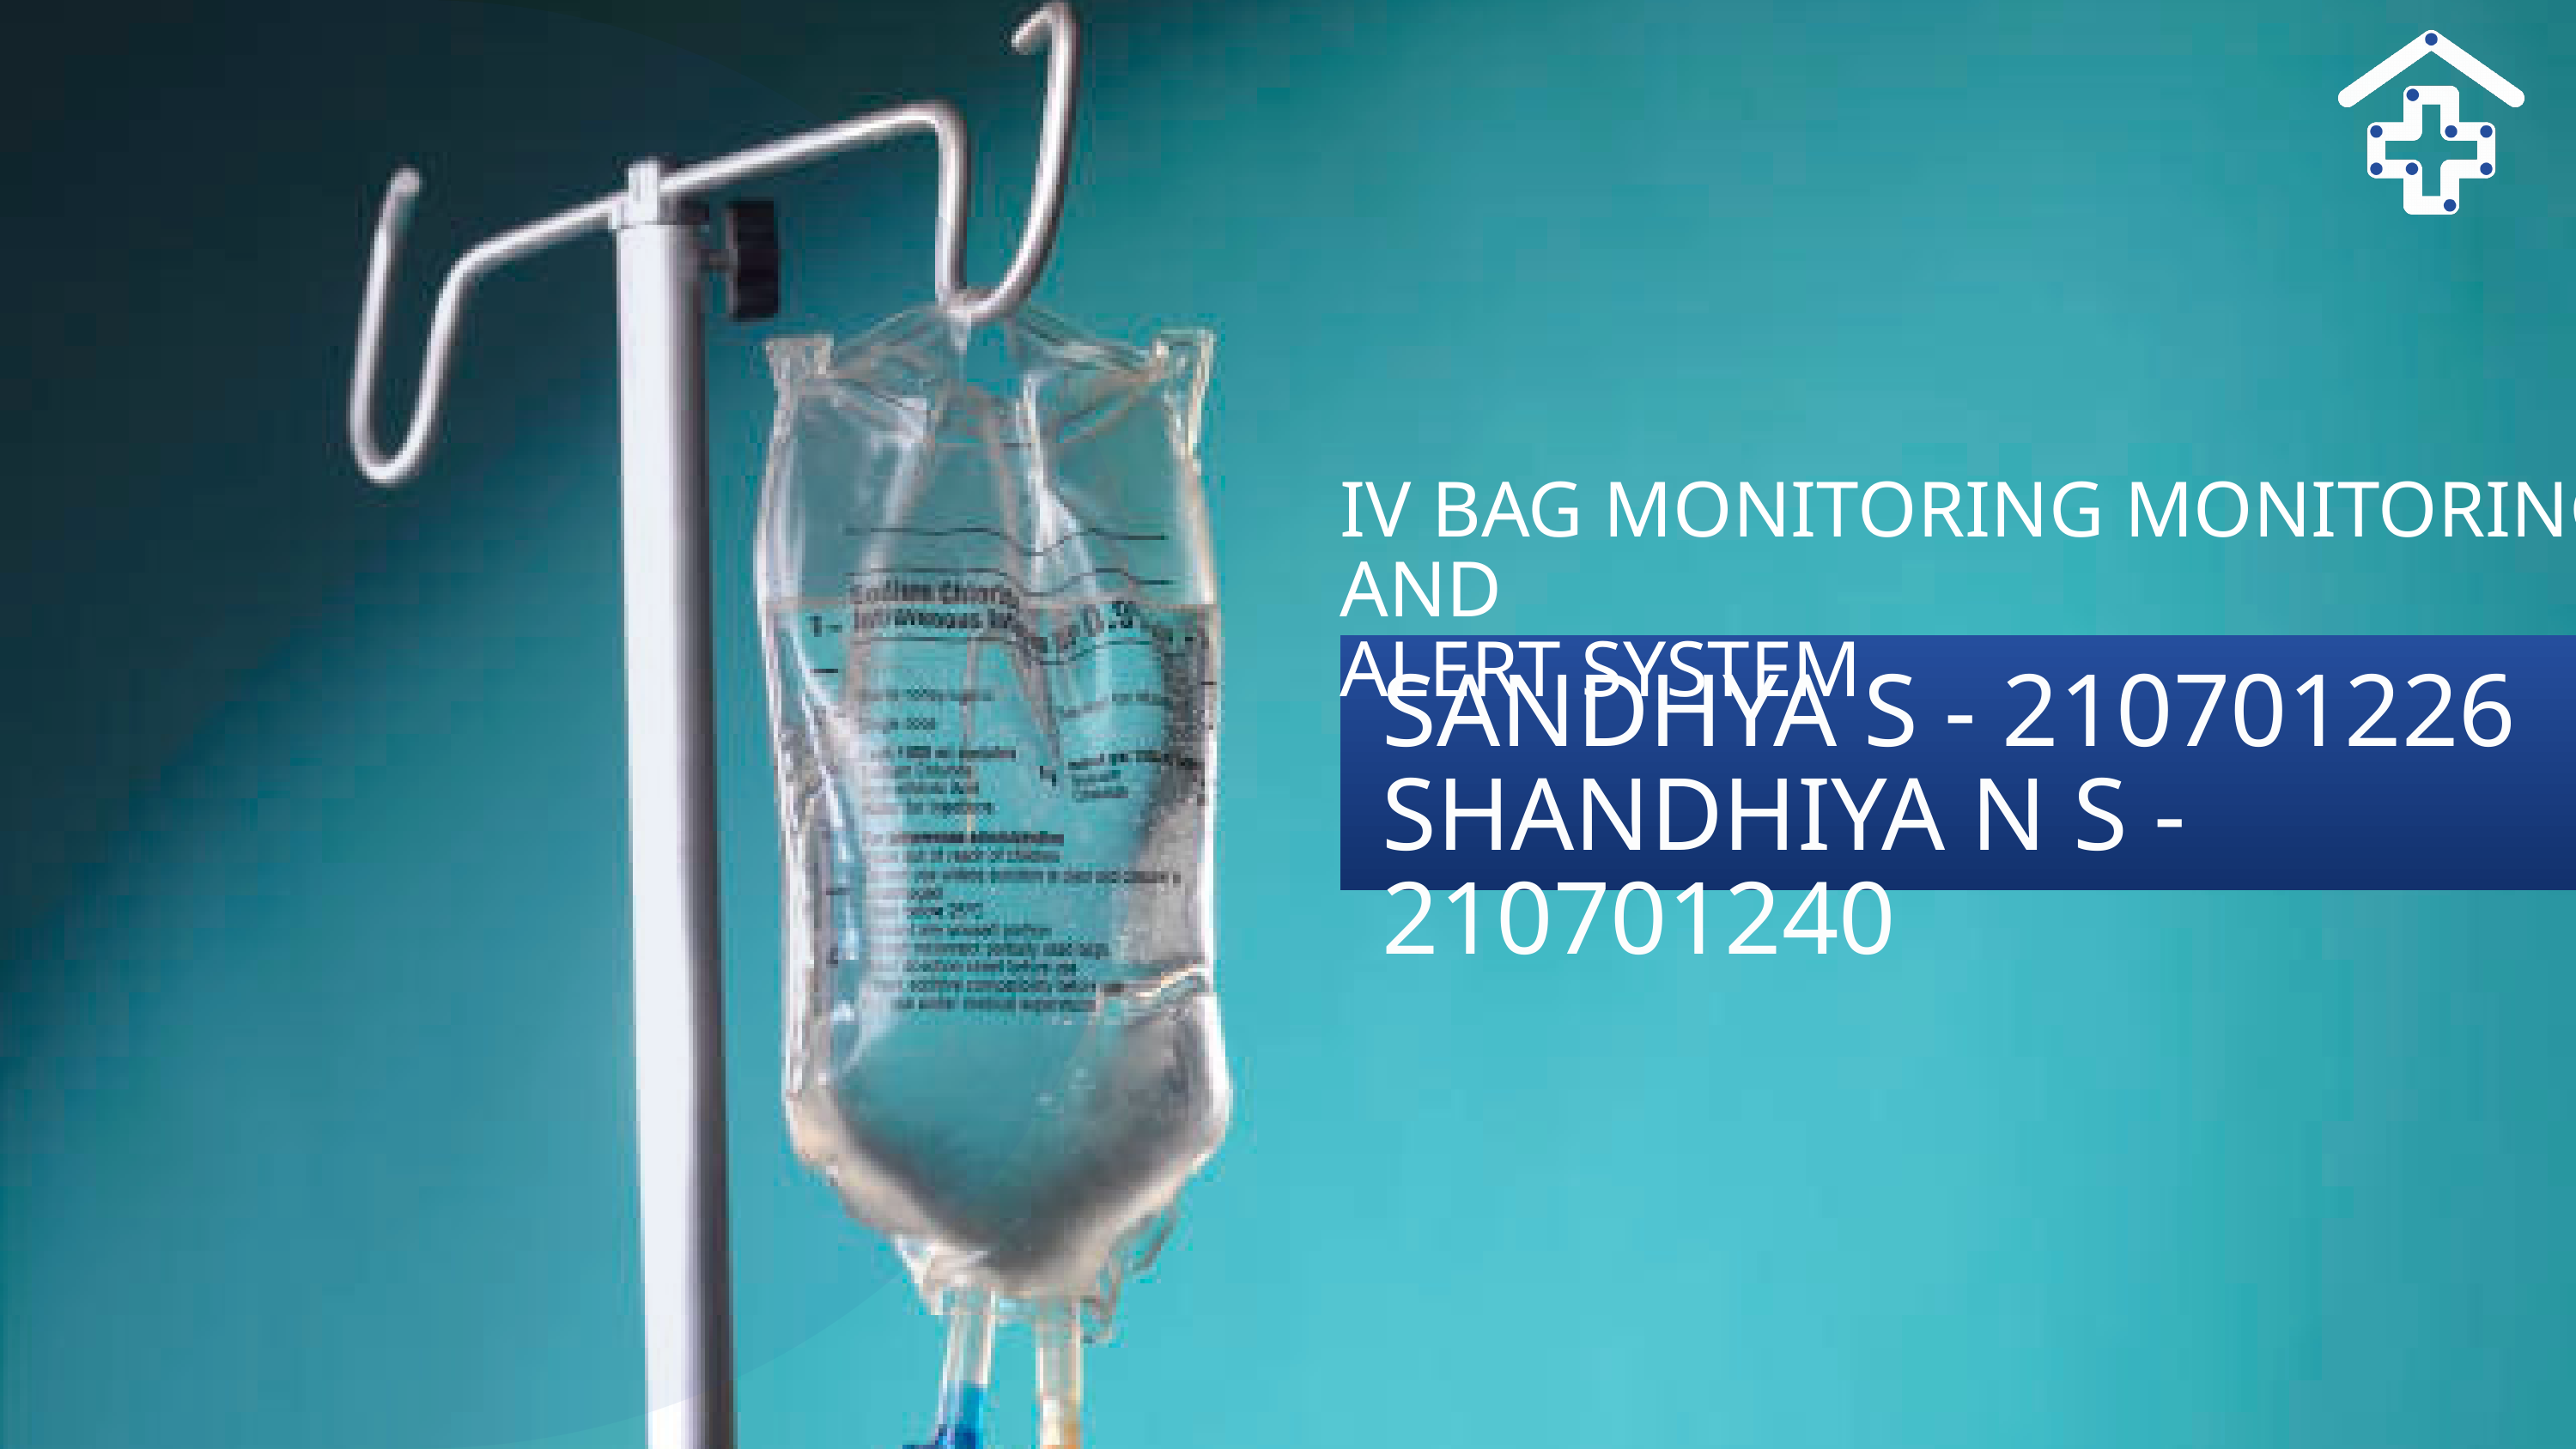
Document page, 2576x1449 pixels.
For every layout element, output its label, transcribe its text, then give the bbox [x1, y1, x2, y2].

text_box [0, 0, 870, 1449]
text_box SANDHYA S - 210701226 SHANDHIYA N S - 210701240 [1382, 898, 2576, 974]
text_box IV BAG MONITORING MONITORING AND ALERT SYSTEM [1340, 473, 2576, 634]
text_box [873, 0, 2576, 1449]
text_box [2336, 29, 2526, 215]
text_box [1340, 635, 2576, 890]
